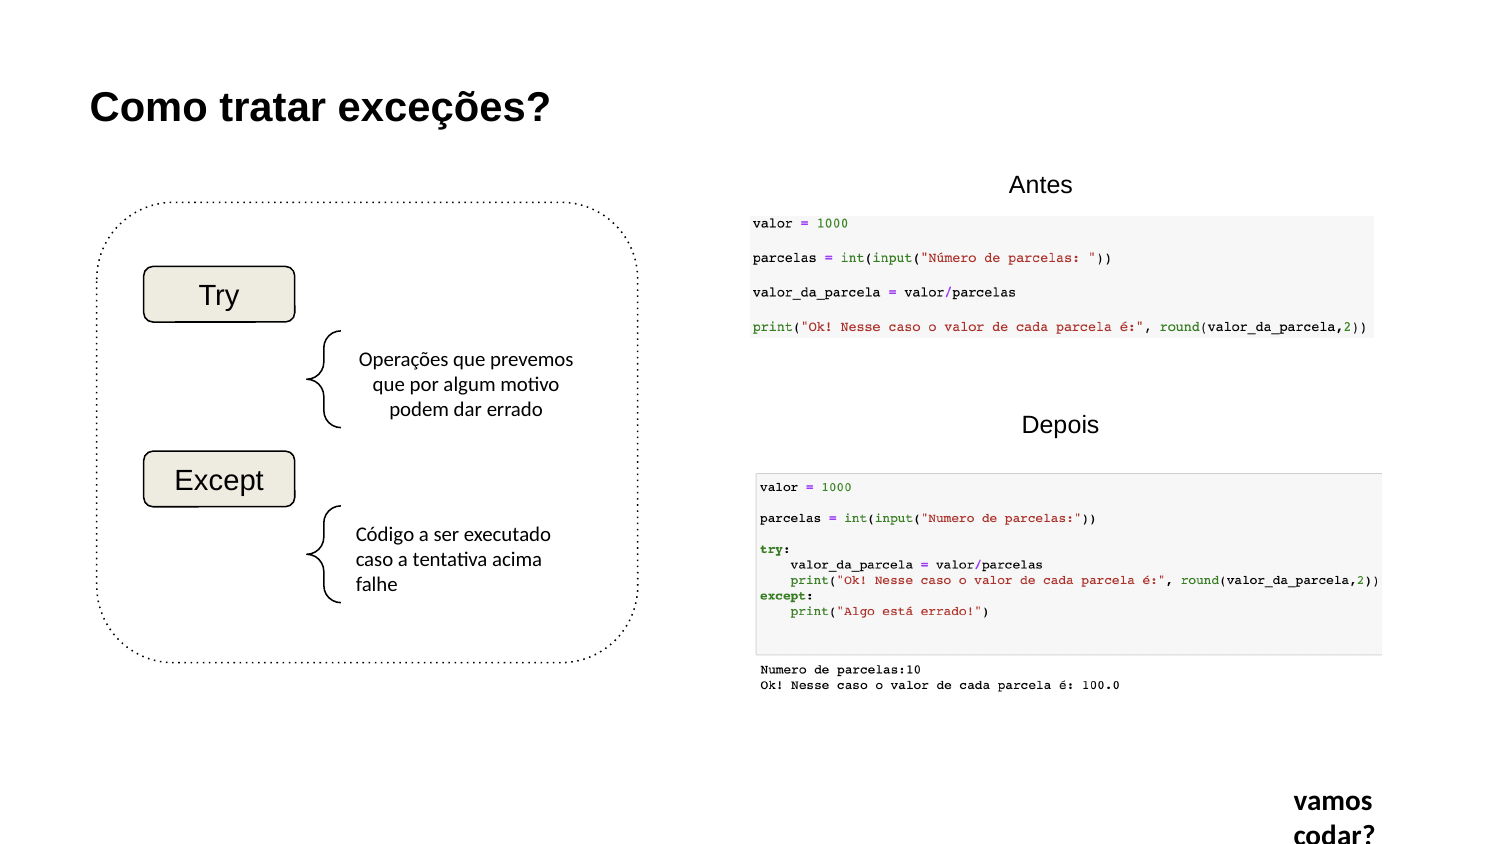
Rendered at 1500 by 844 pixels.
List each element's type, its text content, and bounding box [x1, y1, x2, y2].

text_box Como tratar exceções? [74, 64, 1306, 186]
text_box vamos codar? [1278, 766, 1476, 822]
text_box Antes [993, 153, 1125, 214]
text_box [1241, 792, 1393, 844]
picture [749, 469, 1382, 698]
text_box [96, 202, 638, 663]
picture [749, 216, 1375, 338]
text_box Depois [1006, 393, 1138, 464]
